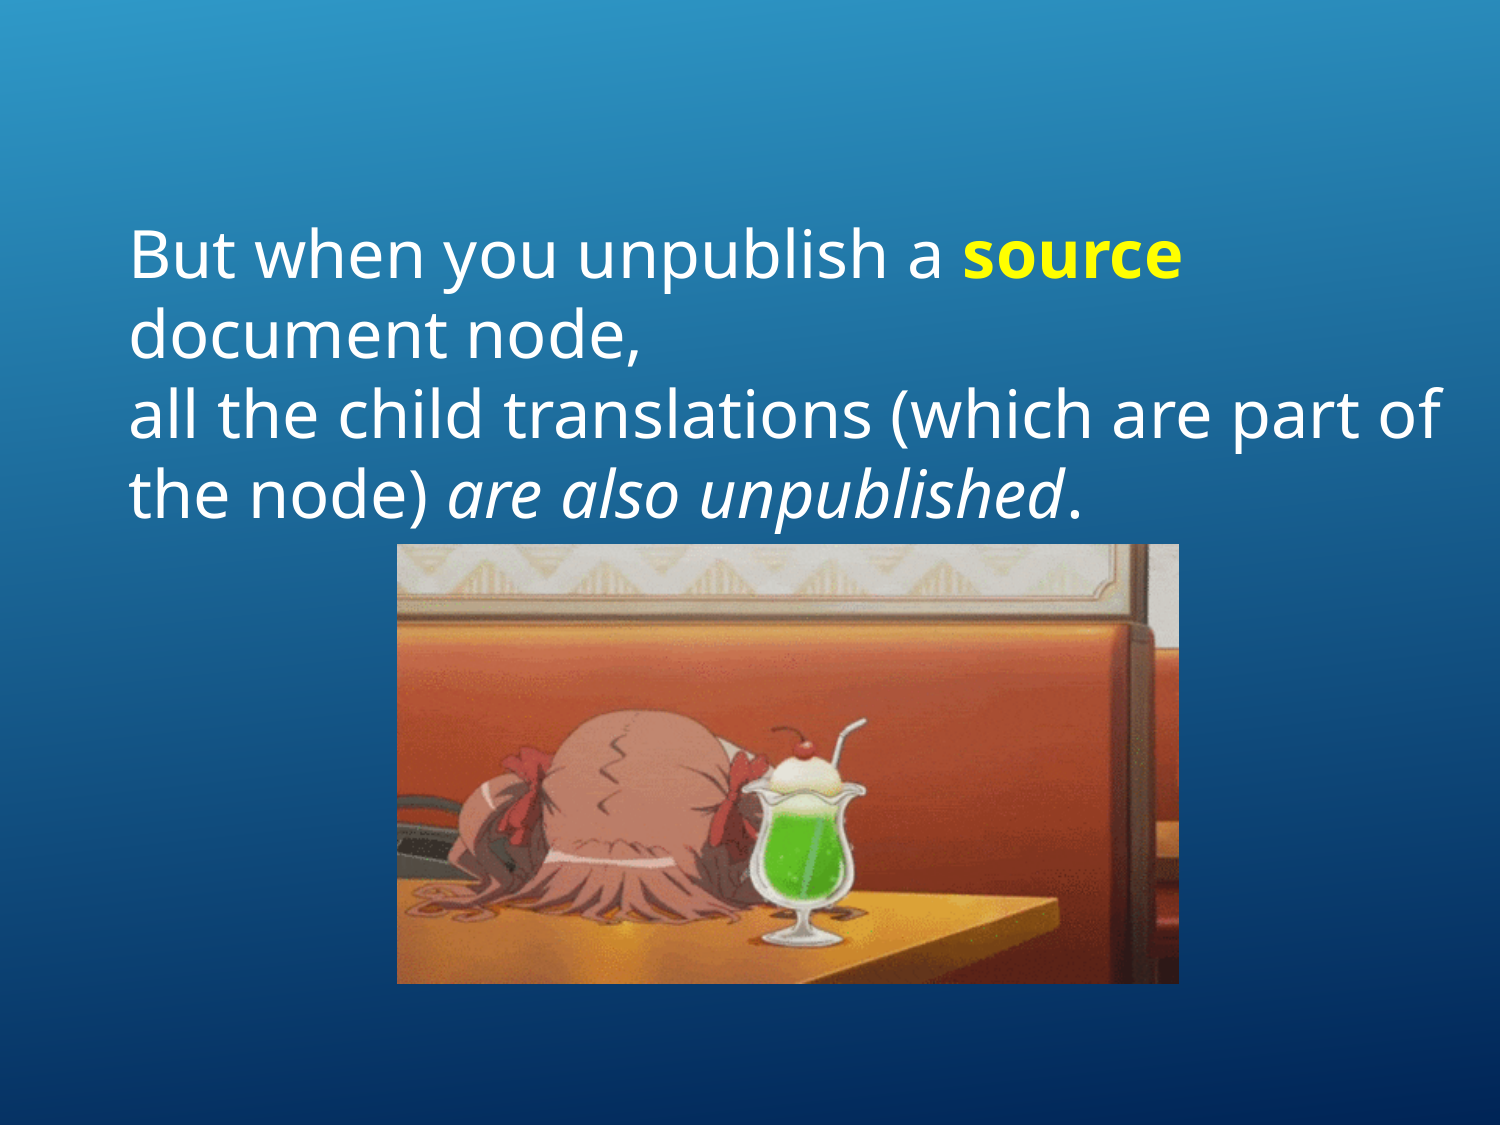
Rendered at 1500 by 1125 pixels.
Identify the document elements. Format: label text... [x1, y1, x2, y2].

picture [397, 543, 1179, 984]
text_box But when you unpublish a source document node, all the child translations (which are part of the node) are also unpublished. [113, 124, 1463, 540]
